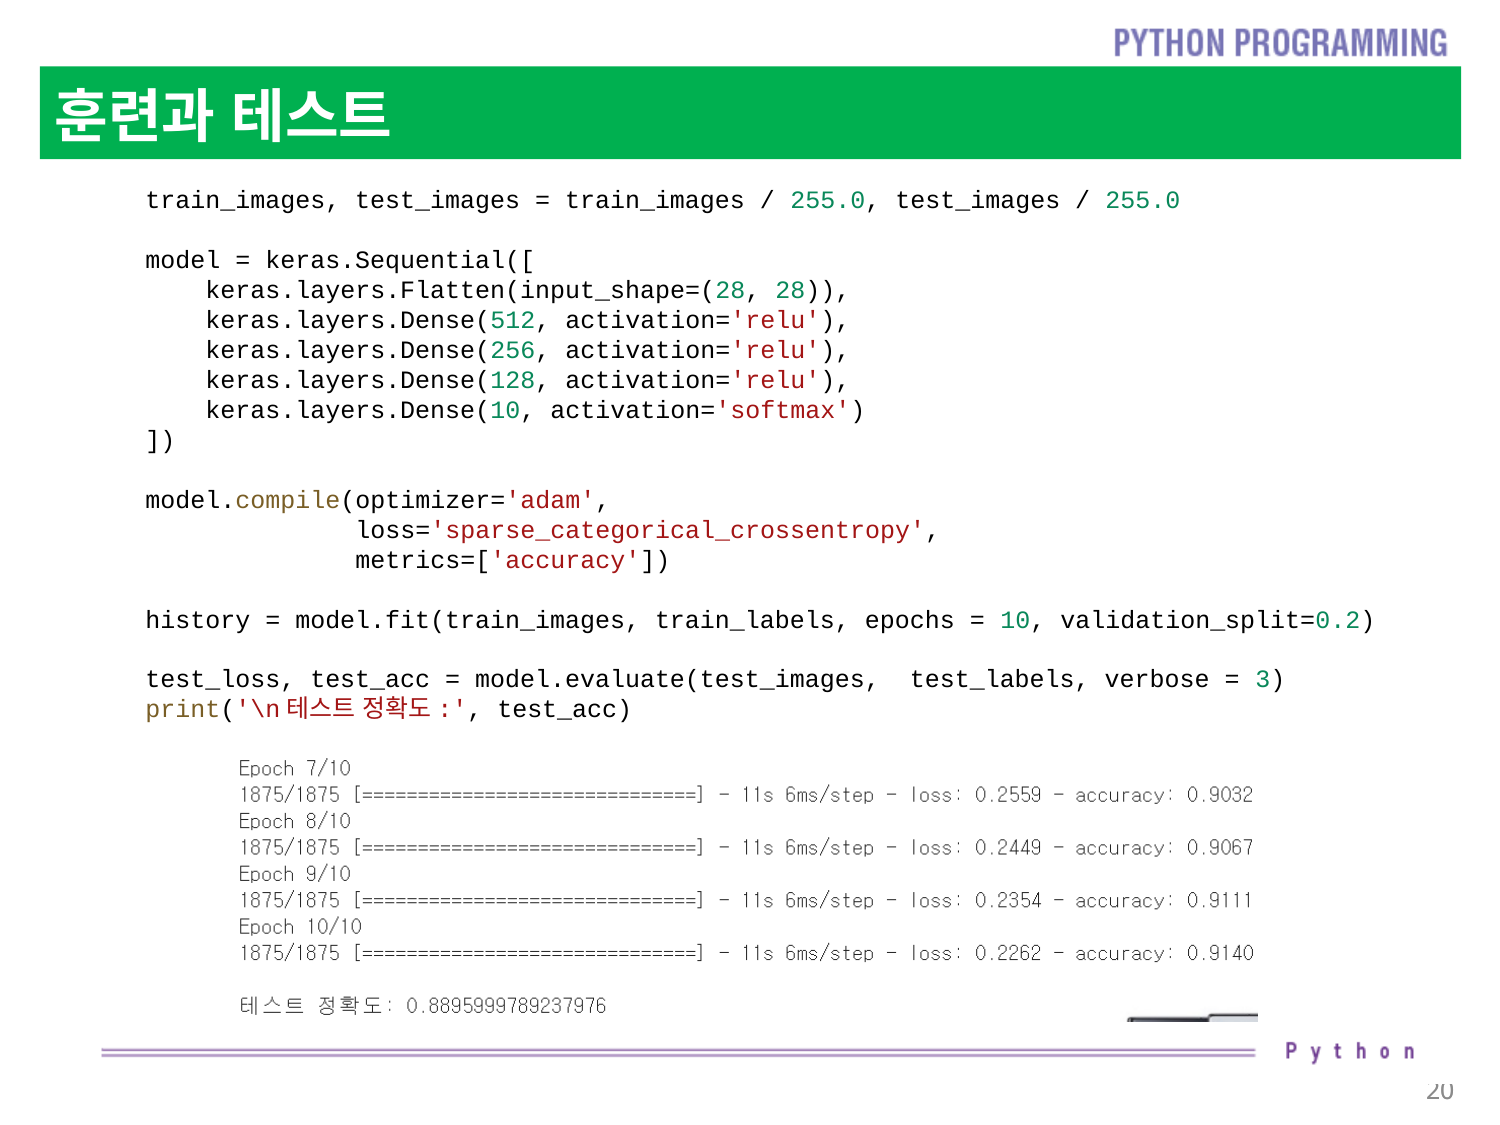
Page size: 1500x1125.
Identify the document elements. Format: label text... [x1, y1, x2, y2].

picture [1106, 13, 1462, 66]
text_box train_images, test_images = train_images / 255.0, test_images / 255.0 model = keras.Sequential([ keras.layers.Flatten(input_shape=(28, 28)), keras.layers.Dense(512, activation='relu'), keras.layers.Dense(256, activation='relu'), keras.layers.Dense(128, activation='relu'), keras.layers.Dense(10, activation='softmax') ]) model.compile(optimizer='adam', loss='sparse_categorical_crossentropy', metrics=['accuracy']) history = model.fit(train_images, train_labels, epochs = 10, validation_split=0.2) test_loss, test_acc = model.evaluate(test_images, test_labels, verbose = 3) print('\n테스트 정확도:', test_acc) [130, 176, 1406, 731]
picture [18, 752, 1483, 1084]
slide_number 20 [1119, 1071, 1470, 1112]
title 훈련과 테스트 [39, 76, 1444, 152]
